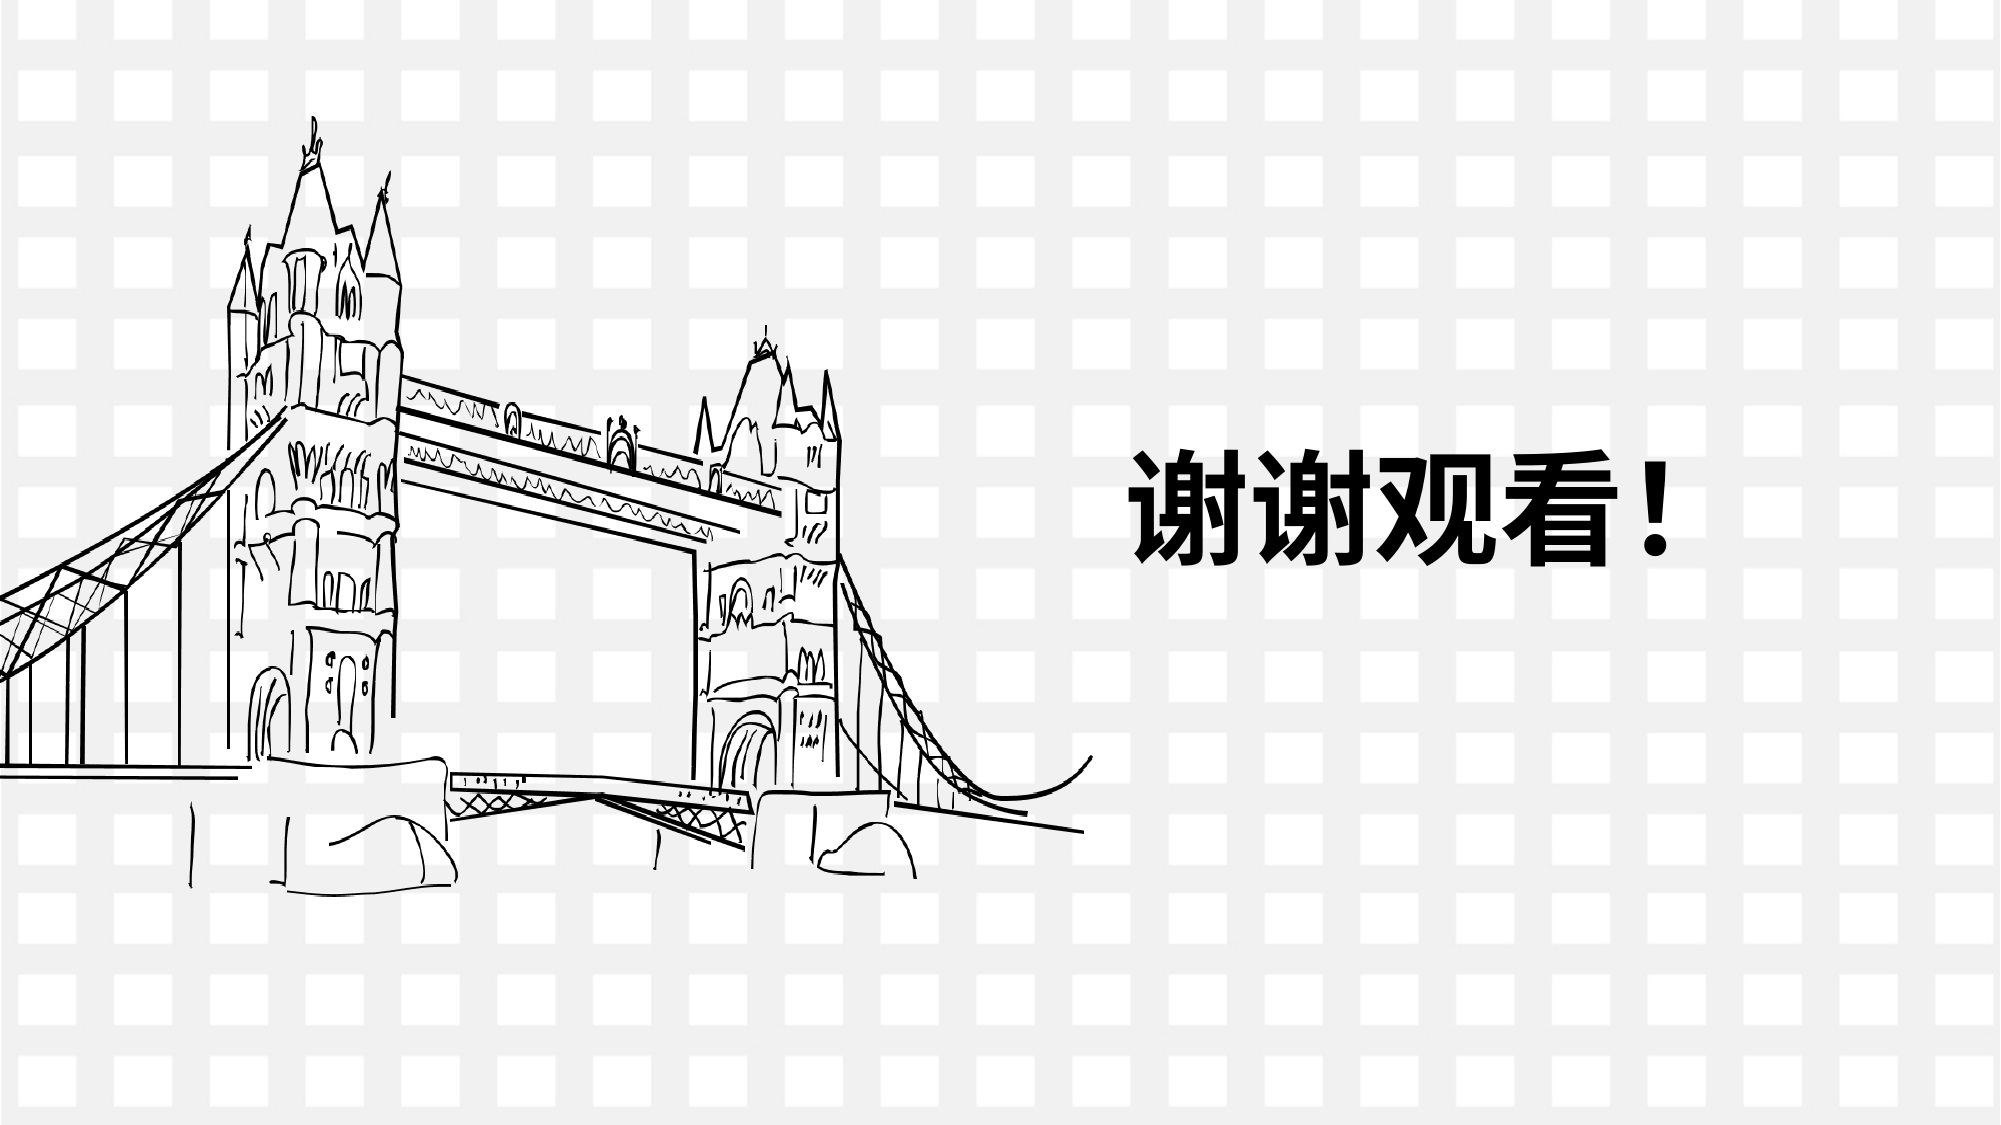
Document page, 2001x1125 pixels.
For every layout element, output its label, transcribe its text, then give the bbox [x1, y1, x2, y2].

picture [0, 0, 2000, 1125]
text_box 谢谢观看！ [1109, 423, 1765, 588]
